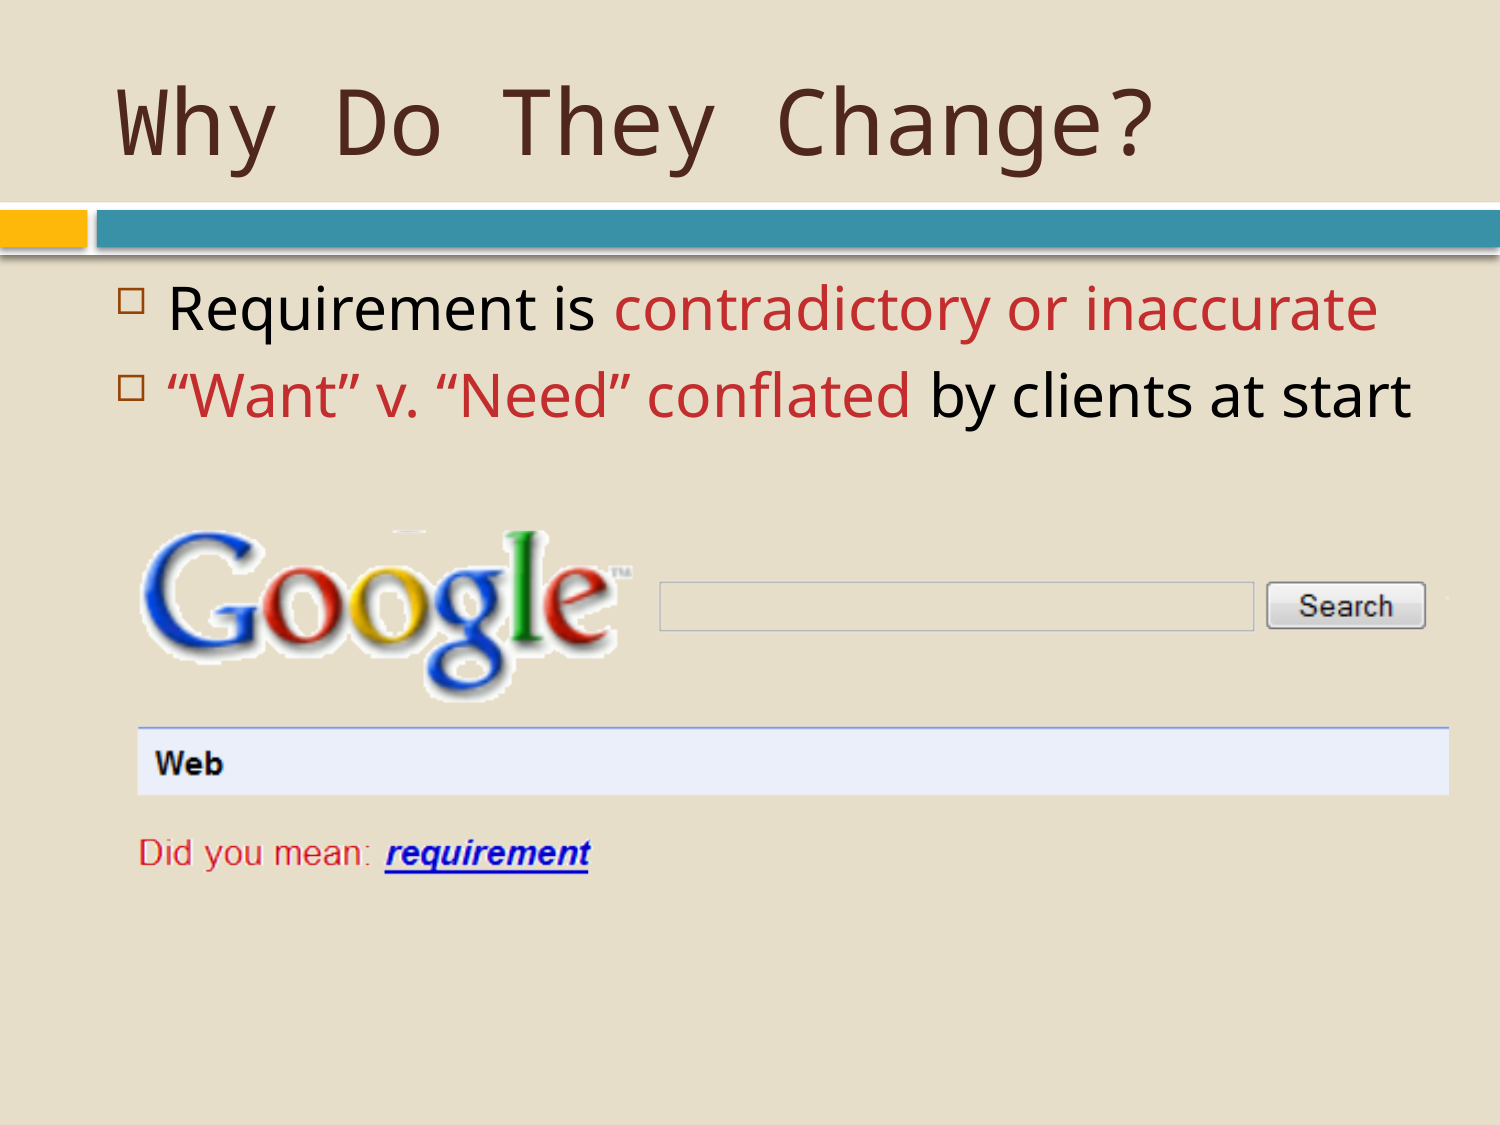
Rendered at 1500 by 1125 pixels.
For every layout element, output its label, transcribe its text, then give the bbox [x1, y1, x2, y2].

list Requirement is contradictory or inaccurate “Want” v. “Need” conflated by clients at start [100, 262, 1438, 1100]
title Why Do They Change? [100, 37, 1438, 200]
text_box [112, 487, 1450, 888]
